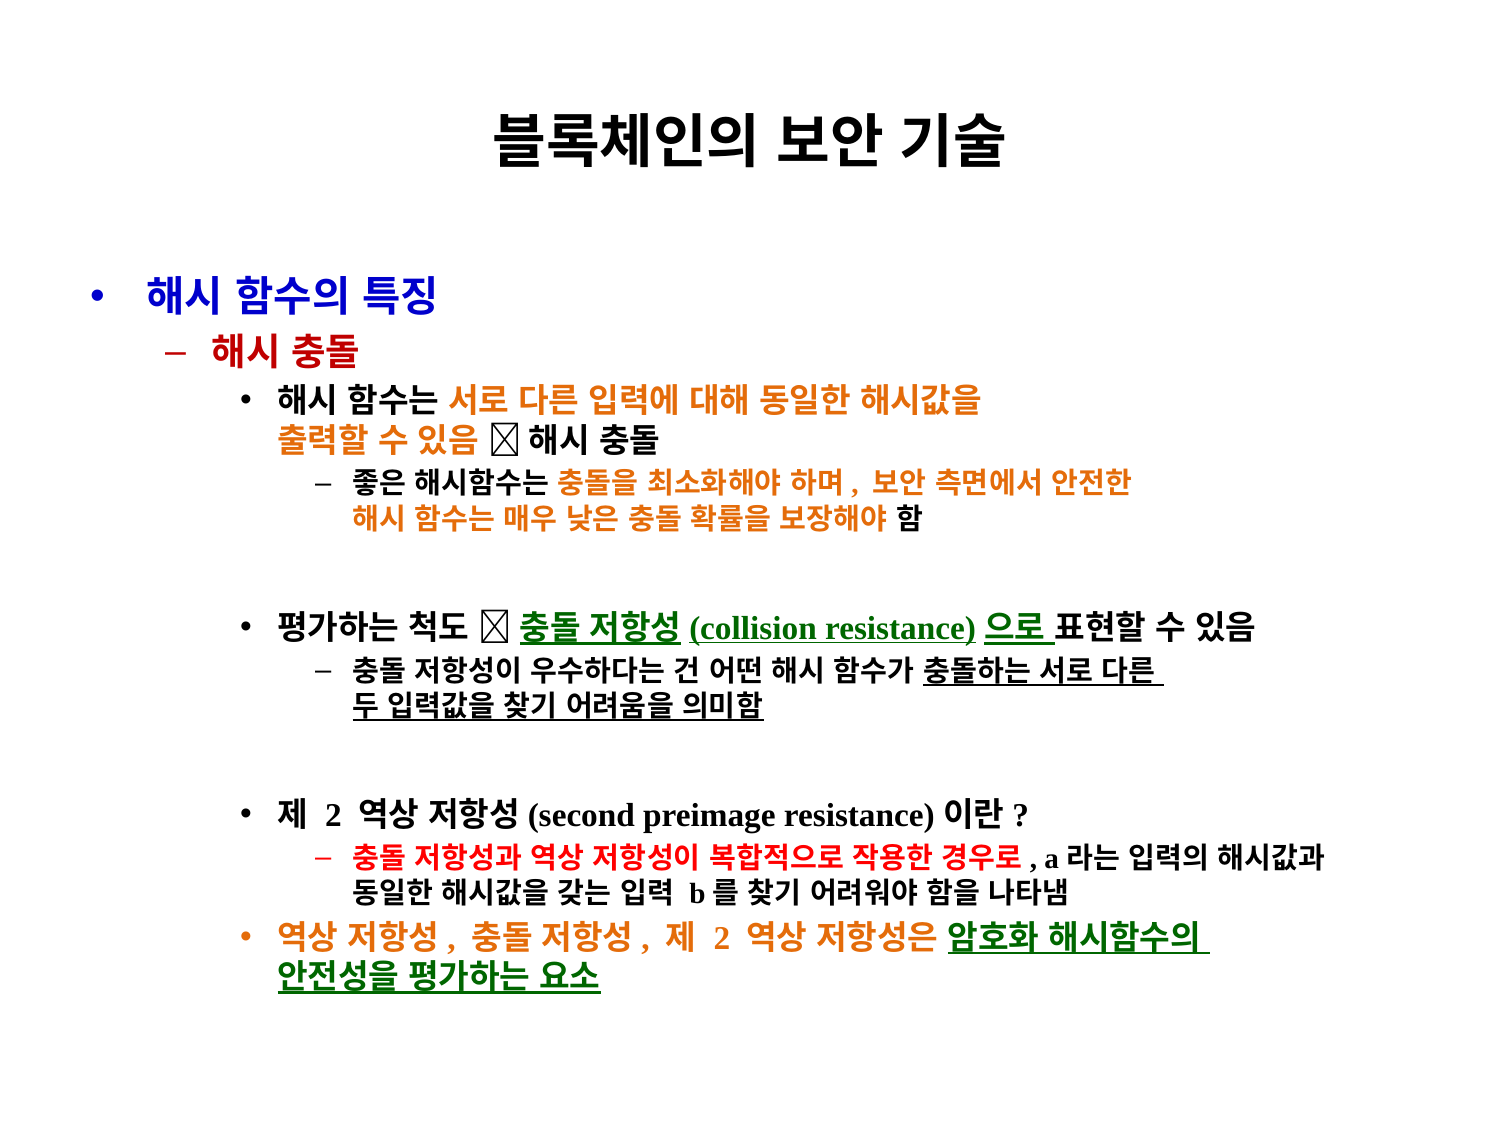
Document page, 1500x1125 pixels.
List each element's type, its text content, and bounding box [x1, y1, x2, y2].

list 해시 함수의 특징 해시 충돌 해시 함수는 서로 다른 입력에 대해 동일한 해시값을 출력할 수 있음  해시 충돌 좋은 해시함수는 충돌을 최소화해야 하며, 보안 측면에서 안전한 해시 함수는 매우 낮은 충돌 확률을 보장해야 함 평가하는 척도  충돌 저항성(collision resistance)으로 표현할 수 있음 충돌 저항성이 우수하다는 건 어떤 해시 함수가 충돌하는 서로 다른 두 입력값을 찾기 어려움을 의미함 제 2 역상 저항성(second preimage resistance)이란? 충돌 저항성과 역상 저항성이 복합적으로 작용한 경우로, a라는 입력의 해시값과 동일한 해시값을 갖는 입력 b를 찾기 어려워야 함을 나타냄 역상 저항성, 충돌 저항성, 제 2 역상 저항성은 암호화 해시함수의 안전성을 평가하는 요소 [75, 262, 1425, 1005]
title 블록체인의 보안 기술 [75, 45, 1425, 233]
